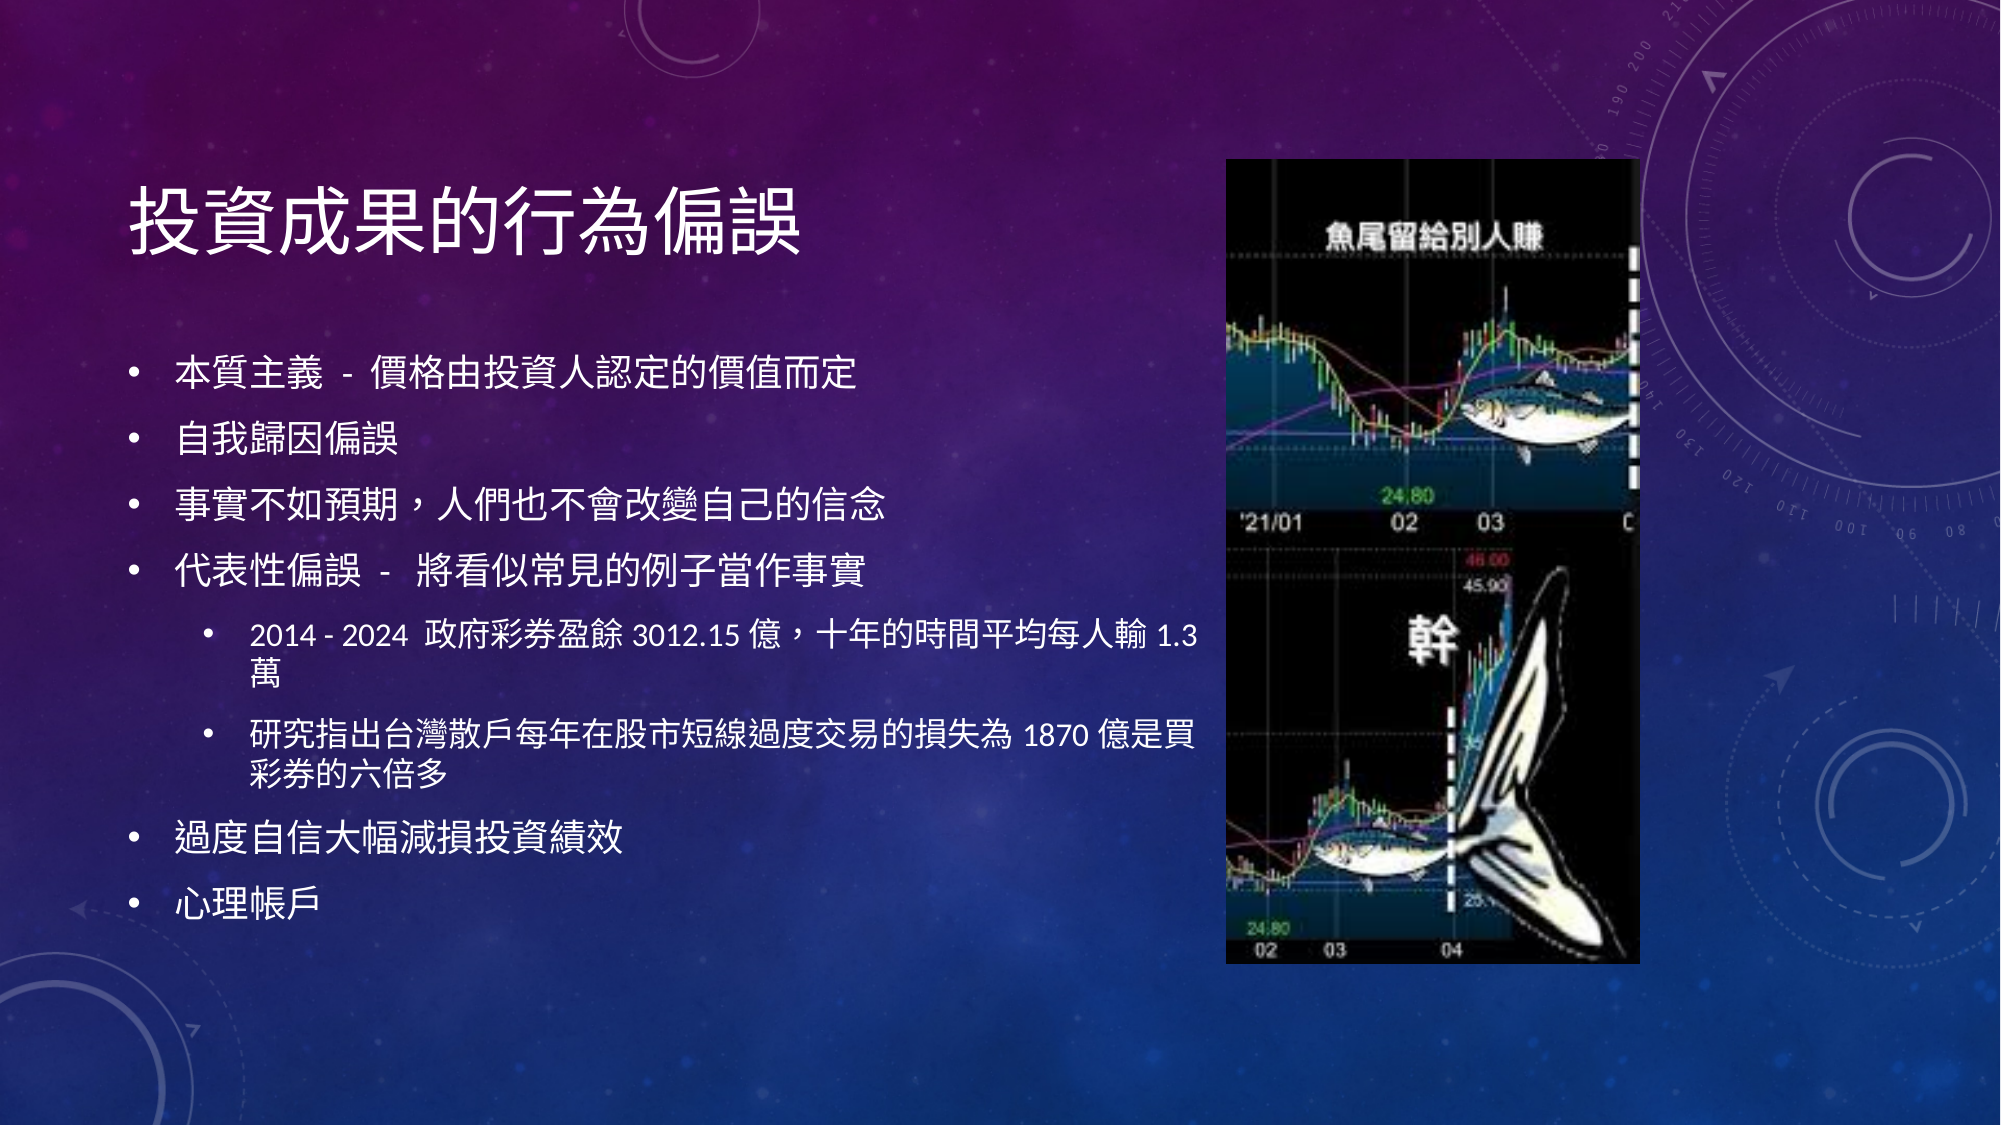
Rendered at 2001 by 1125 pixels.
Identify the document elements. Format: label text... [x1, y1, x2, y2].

picture [0, 0, 2001, 1125]
list 本質主義 - 價格由投資人認定的價值而定 自我歸因偏誤 事實不如預期，人們也不會改變自己的信念 代表性偏誤 - 將看似常見的例子當作事實 2014 - 2024 政府彩券盈餘3012.15億，十年的時間平均每人輸1.3萬 研究指出台灣散戶每年在股市短線過度交易的損失為1870億是買彩券的六倍多 過度自信大幅減損投資績效 心理帳戶 [112, 341, 1220, 962]
title 投資成果的行為偏誤 [112, 99, 1775, 339]
